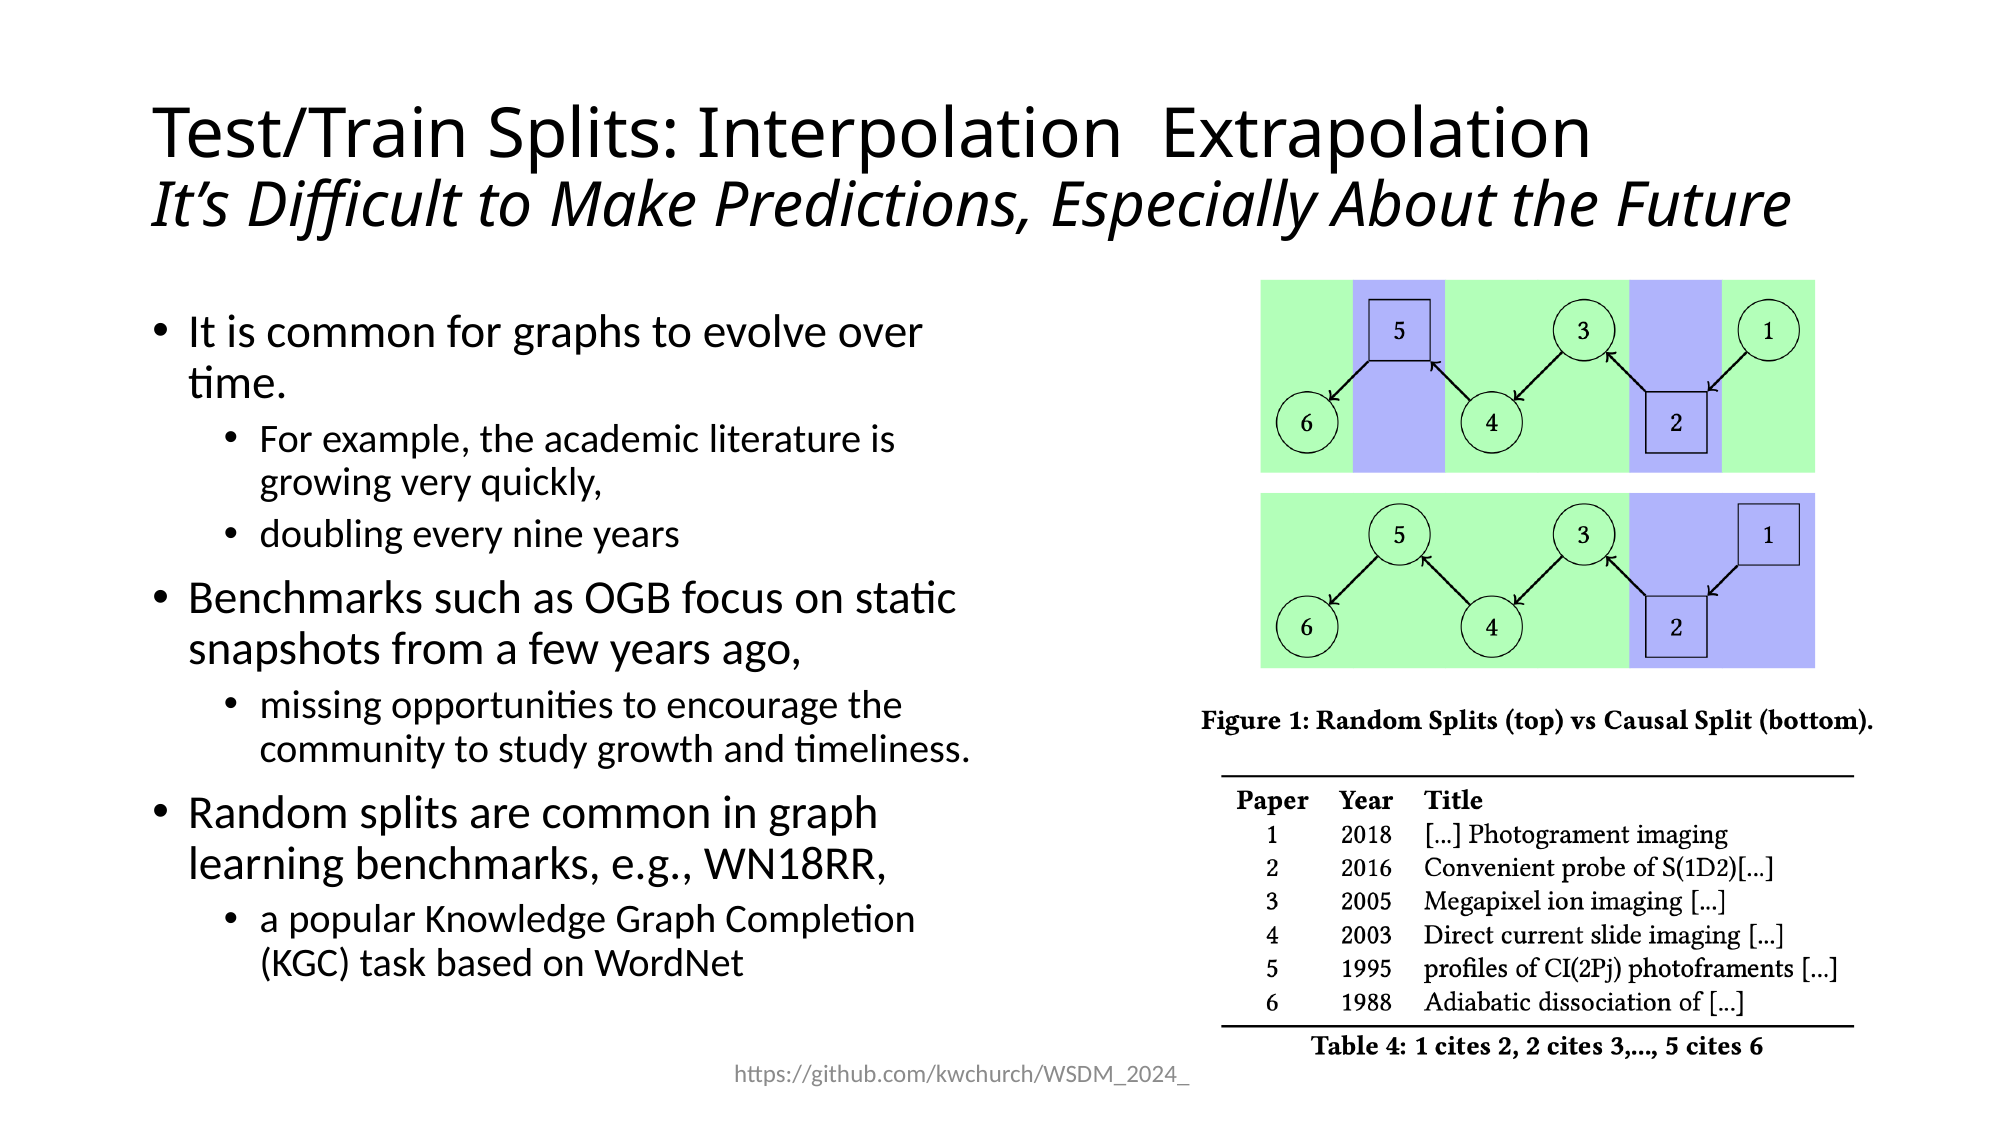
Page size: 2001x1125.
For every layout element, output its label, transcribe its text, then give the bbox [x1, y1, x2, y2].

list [1177, 250, 1893, 1084]
list It is common for graphs to evolve over time. For example, the academic literature is growing very quickly, doubling every nine years Benchmarks such as OGB focus on static snapshots from a few years ago, missing opportunities to encourage the community to study growth and timeliness. Random splits are common in graph learning benchmarks, e.g., WN18RR, a popular Knowledge Graph Completion (KGC) task based on WordNet [137, 299, 988, 1014]
footer https://github.com/kwchurch/WSDM_2024_tutorial [662, 1042, 1338, 1103]
